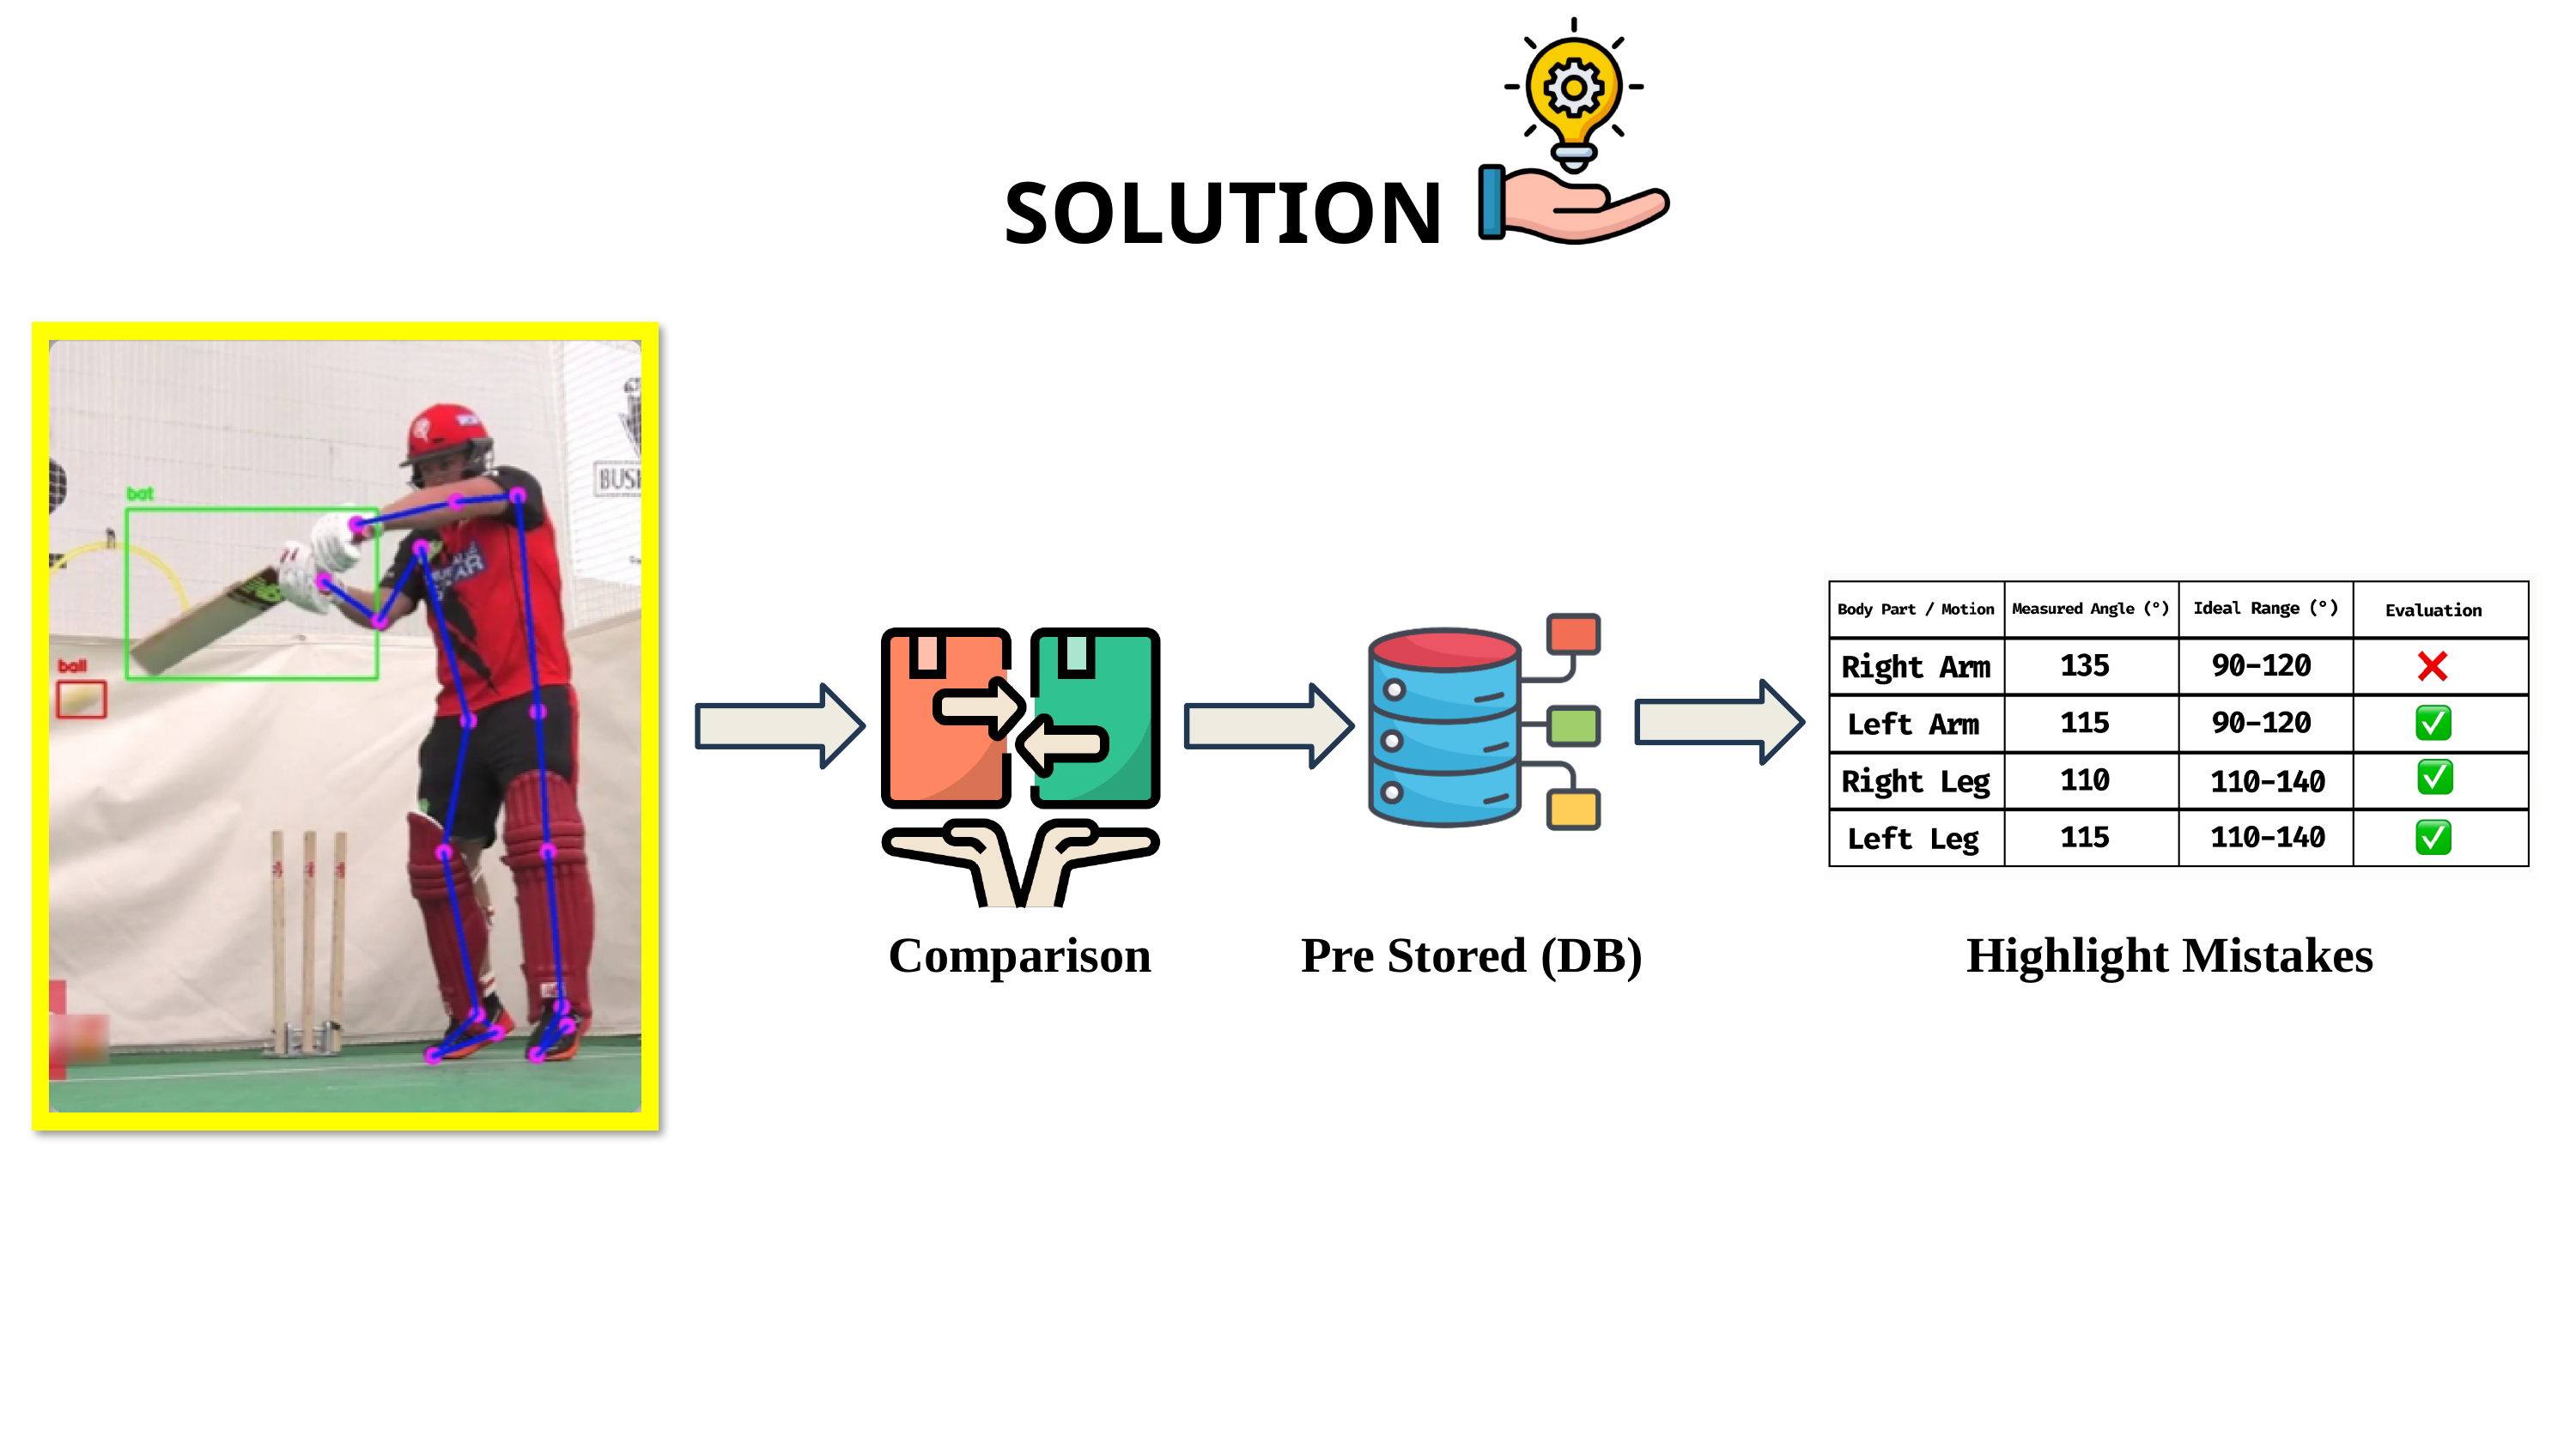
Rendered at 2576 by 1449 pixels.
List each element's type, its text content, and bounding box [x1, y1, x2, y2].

text_box Pre Stored (DB) [1288, 916, 1682, 989]
picture [1455, 12, 1692, 249]
picture [1824, 573, 2537, 880]
picture [49, 339, 641, 1113]
text_box SOLUTION [992, 142, 1459, 261]
text_box [696, 683, 866, 769]
picture [1353, 591, 1617, 853]
text_box Highlight Mistakes [1953, 916, 2407, 989]
text_box [1185, 683, 1349, 769]
text_box Comparison [875, 916, 1208, 989]
text_box [1635, 679, 1806, 766]
picture [871, 618, 1170, 917]
